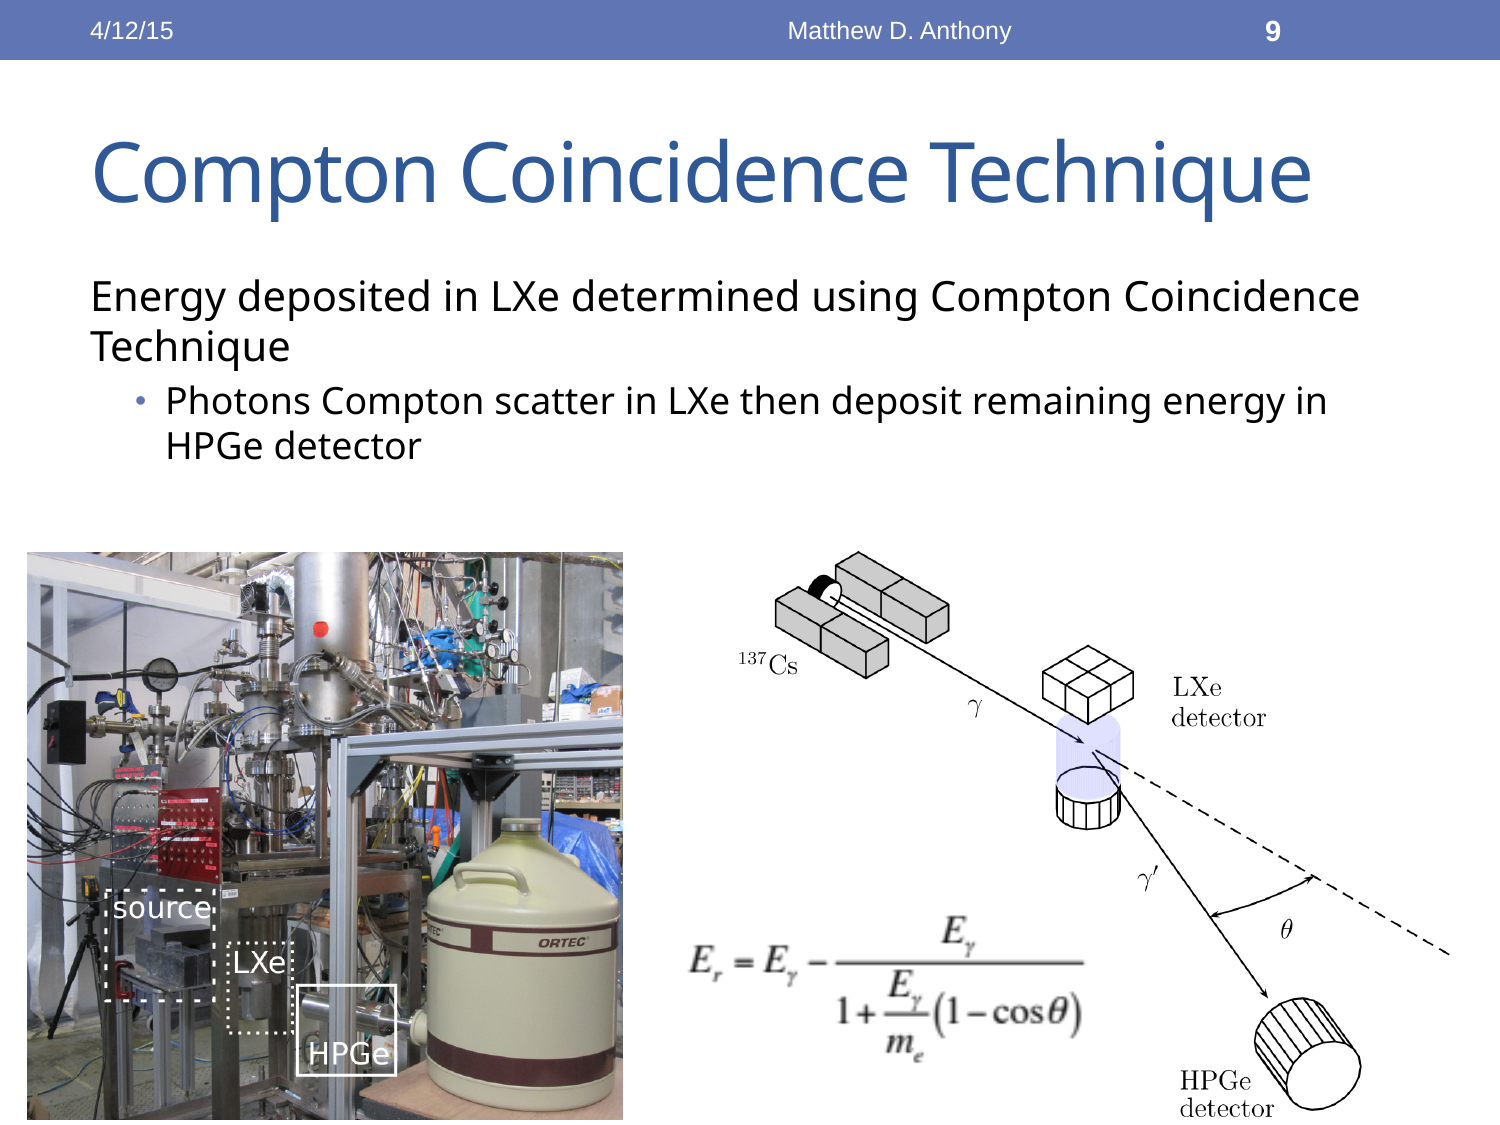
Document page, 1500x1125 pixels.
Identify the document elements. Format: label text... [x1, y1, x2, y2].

picture [736, 551, 1451, 1121]
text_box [684, 907, 1090, 1071]
list Energy deposited in LXe determined using Compton Coincidence Technique Photons Compton scatter in LXe then deposit remaining energy in HPGe detector [75, 262, 1425, 552]
footer Matthew D. Anthony [562, 3, 1238, 57]
picture [27, 552, 623, 1121]
title Compton Coincidence Technique [75, 87, 1425, 250]
slide_number 9 [1250, 3, 1425, 57]
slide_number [75, 3, 550, 57]
